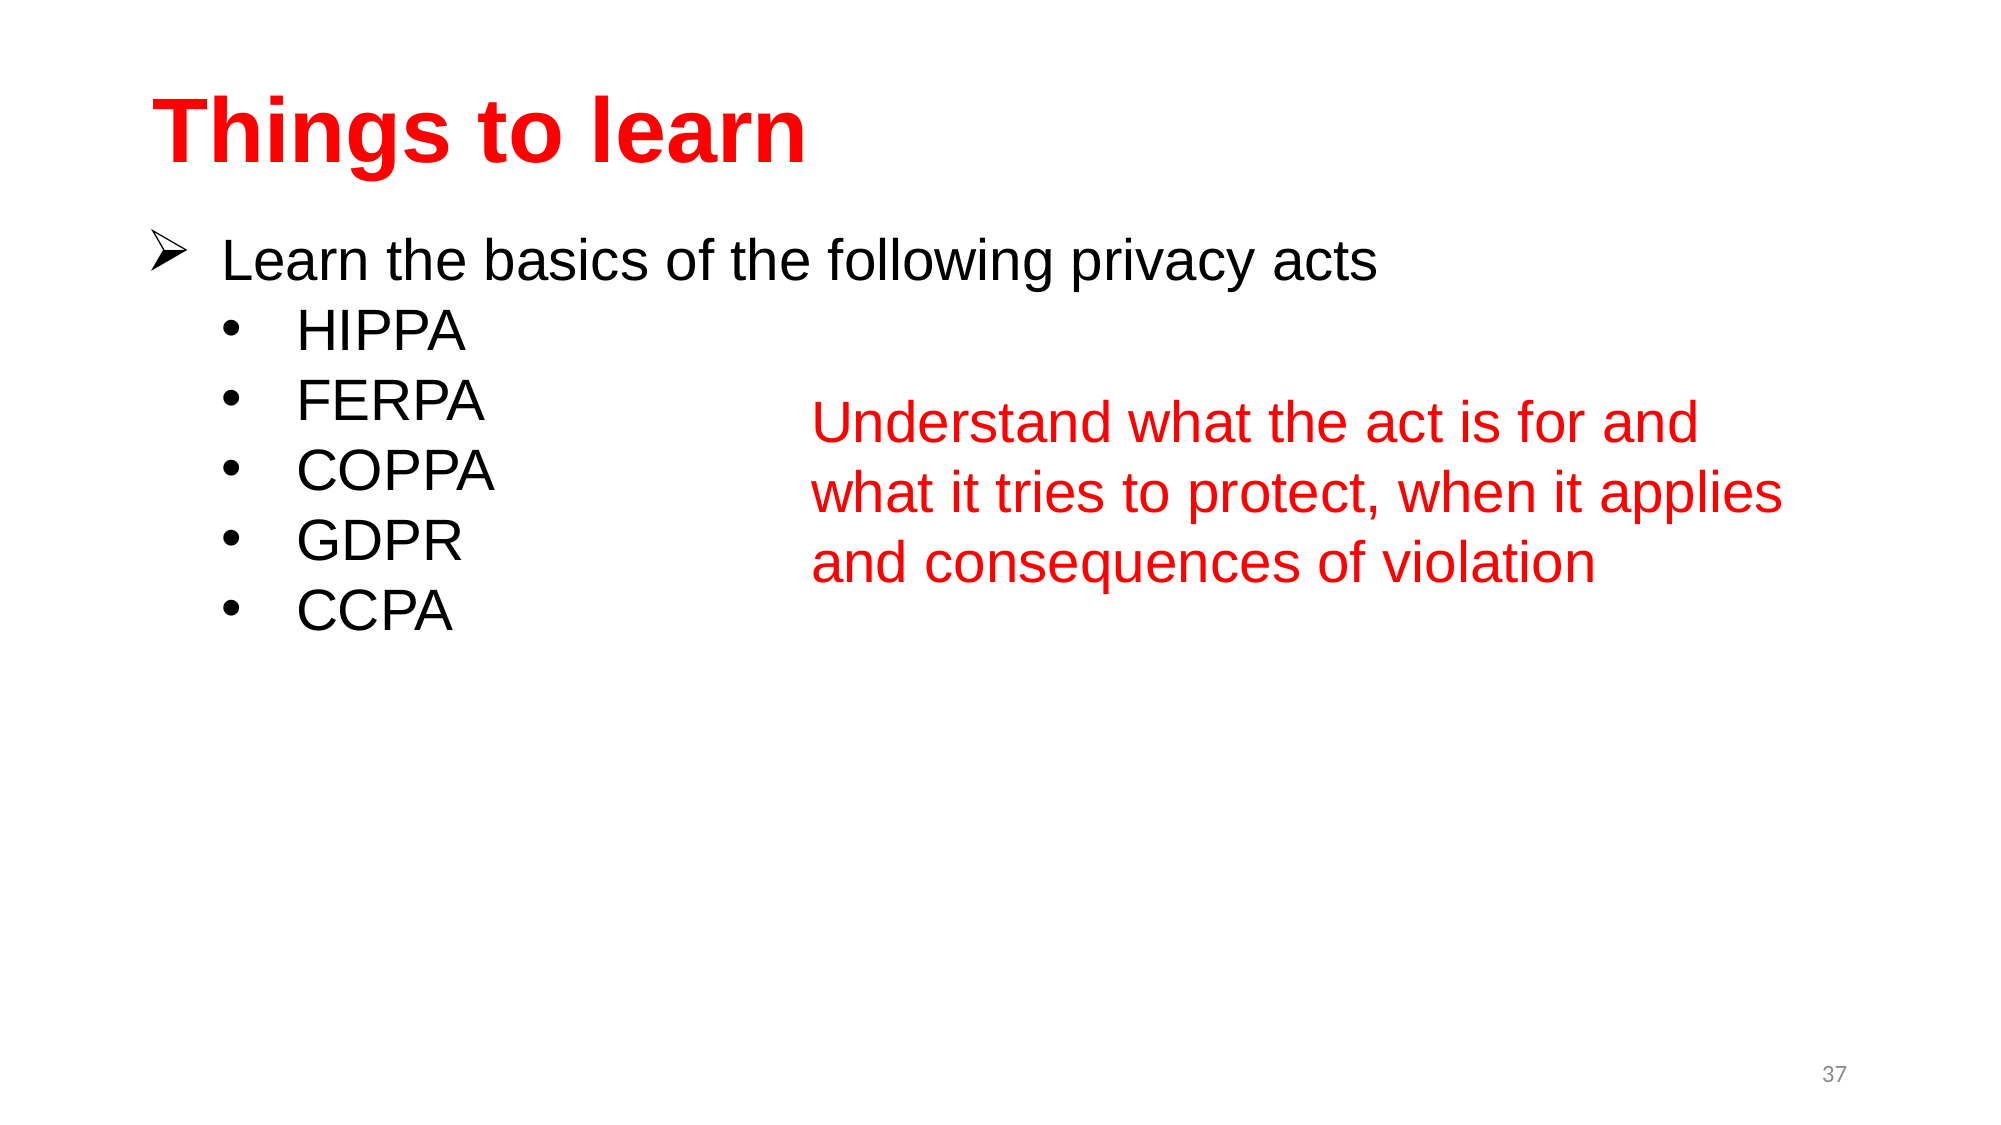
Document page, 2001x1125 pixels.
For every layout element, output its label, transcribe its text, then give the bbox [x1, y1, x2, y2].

text_box Understand what the act is for and what it tries to protect, when it applies and consequences of violation [796, 376, 1805, 602]
title Things to learn [137, 24, 1863, 215]
slide_number 37 [1412, 1042, 1863, 1103]
text_box Learn the basics of the following privacy acts HIPPA FERPA COPPA GDPR CCPA [131, 215, 1877, 720]
